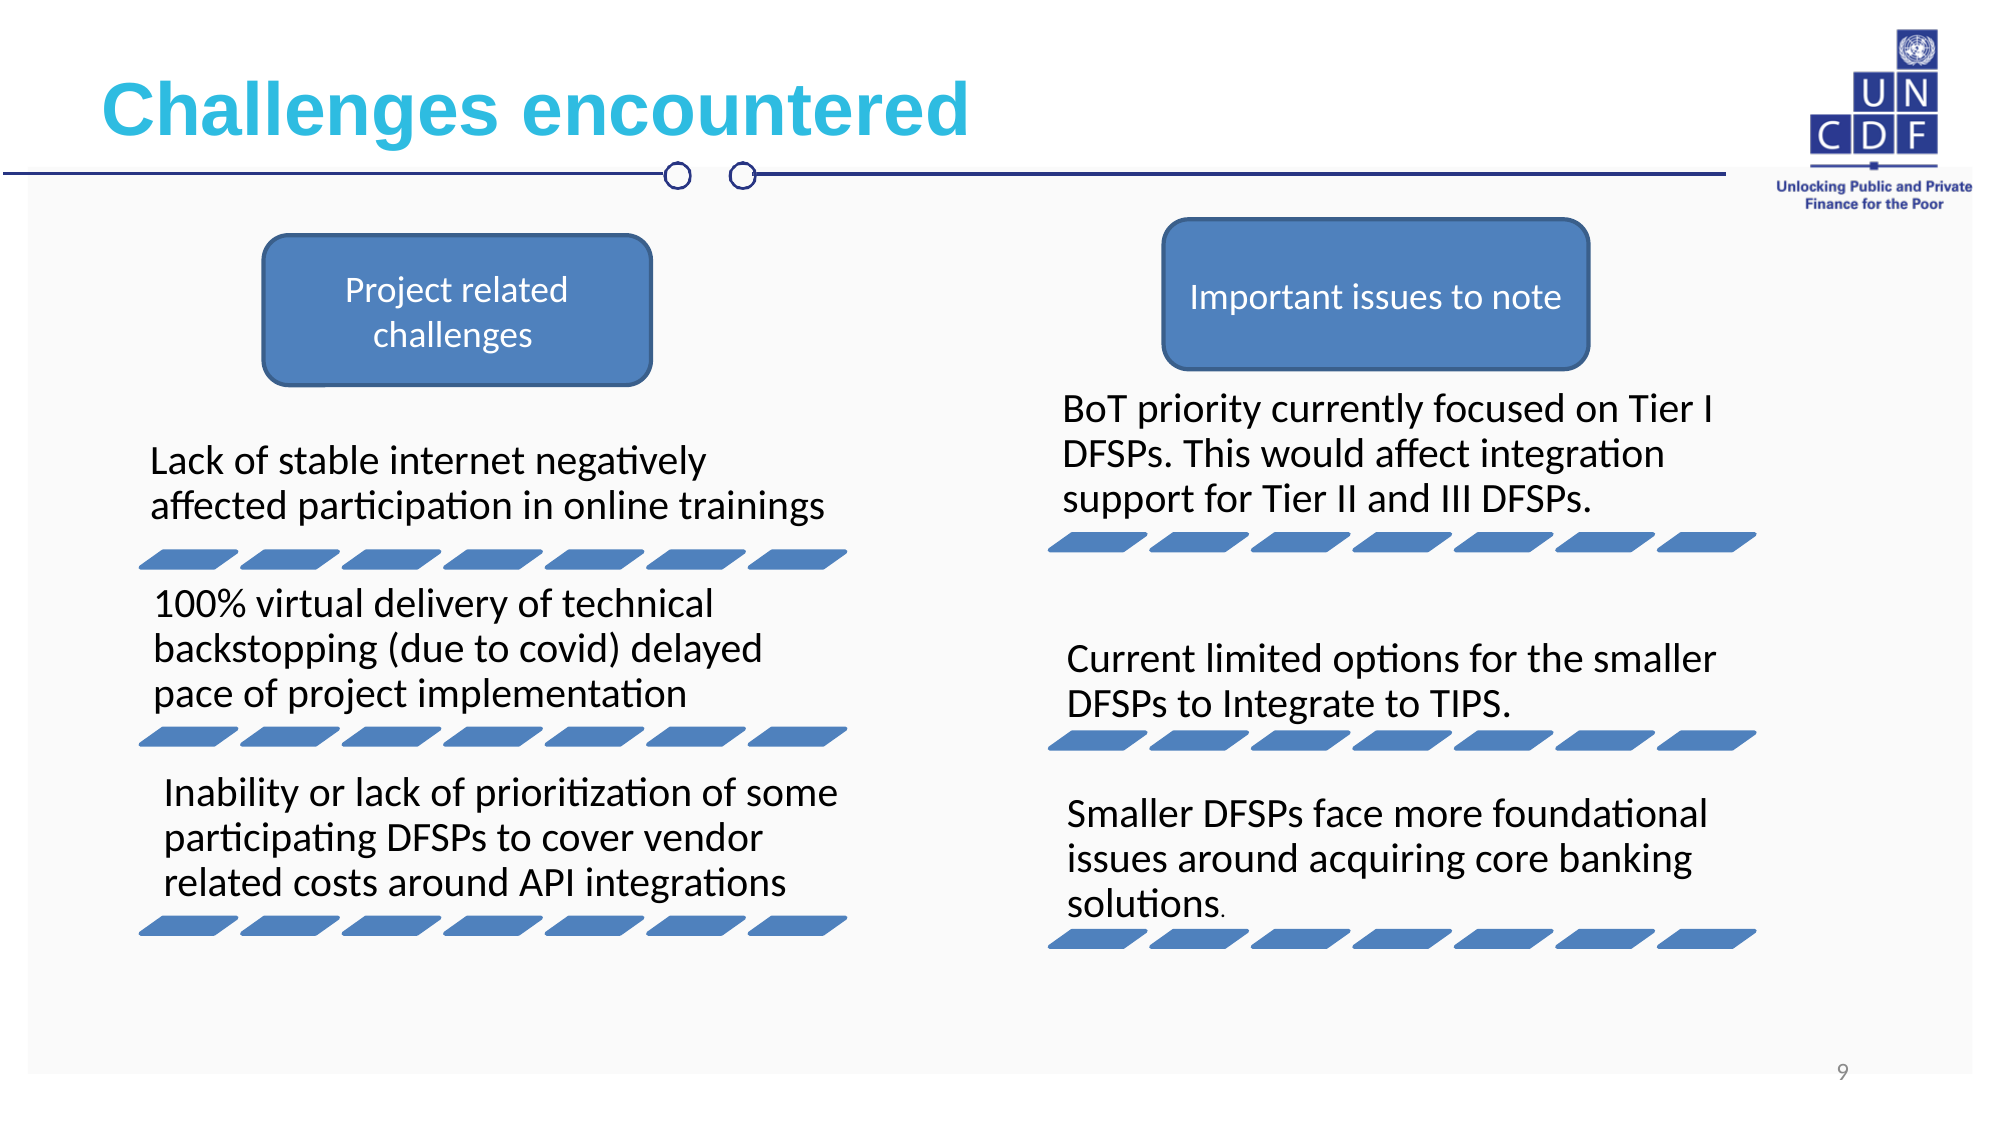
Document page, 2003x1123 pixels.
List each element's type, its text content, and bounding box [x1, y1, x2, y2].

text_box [1009, 235, 1810, 1086]
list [100, 223, 902, 1075]
text_box Important issues to note [1163, 217, 1589, 233]
slide_number 9 [1414, 1040, 1865, 1101]
picture [728, 174, 757, 190]
picture [1737, 0, 2003, 227]
list Challenges encountered [101, 36, 1727, 174]
picture [663, 174, 692, 190]
